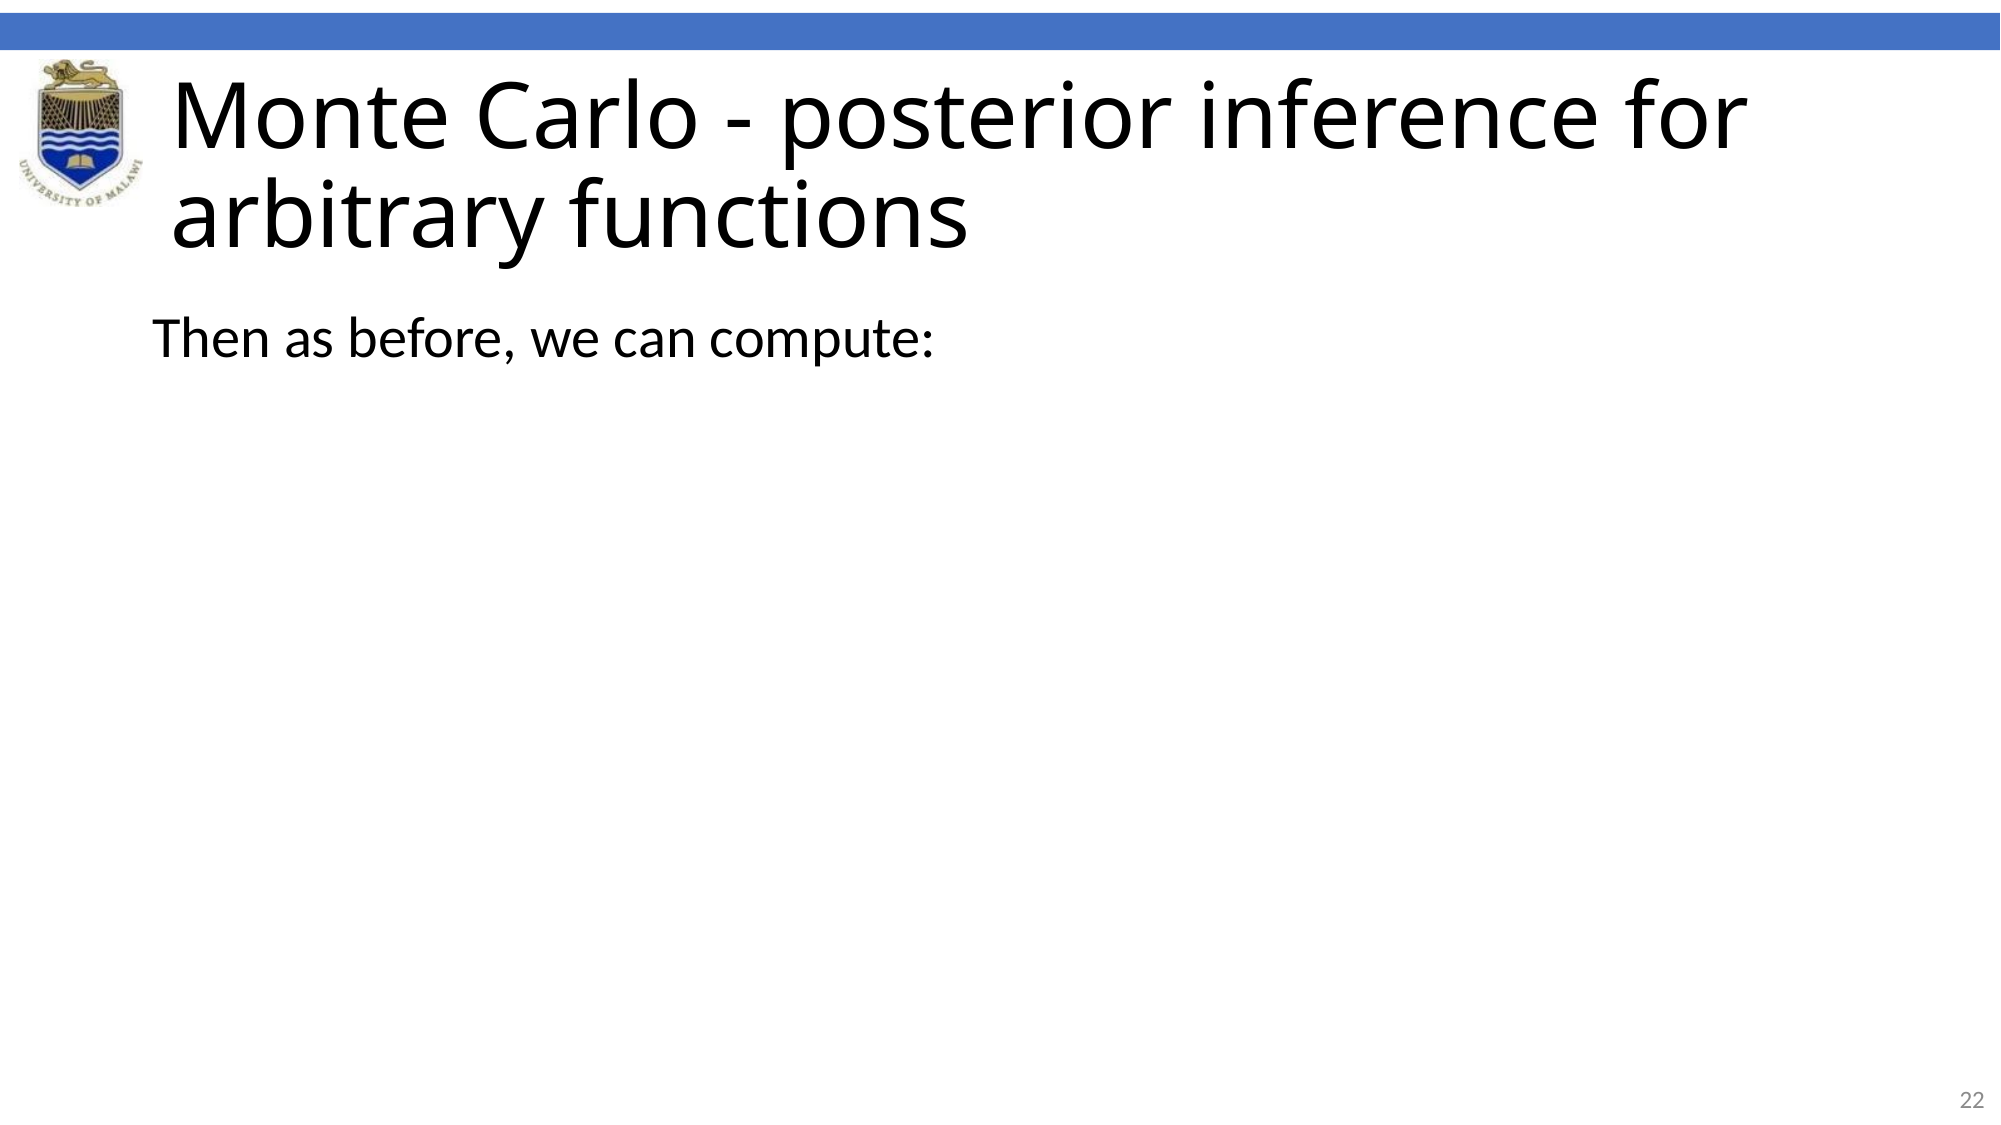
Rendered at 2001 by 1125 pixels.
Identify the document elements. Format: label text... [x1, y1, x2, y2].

title Monte Carlo - posterior inference for arbitrary functions [155, 59, 1851, 278]
slide_number 22 [1550, 1073, 2000, 1125]
picture [19, 59, 143, 207]
